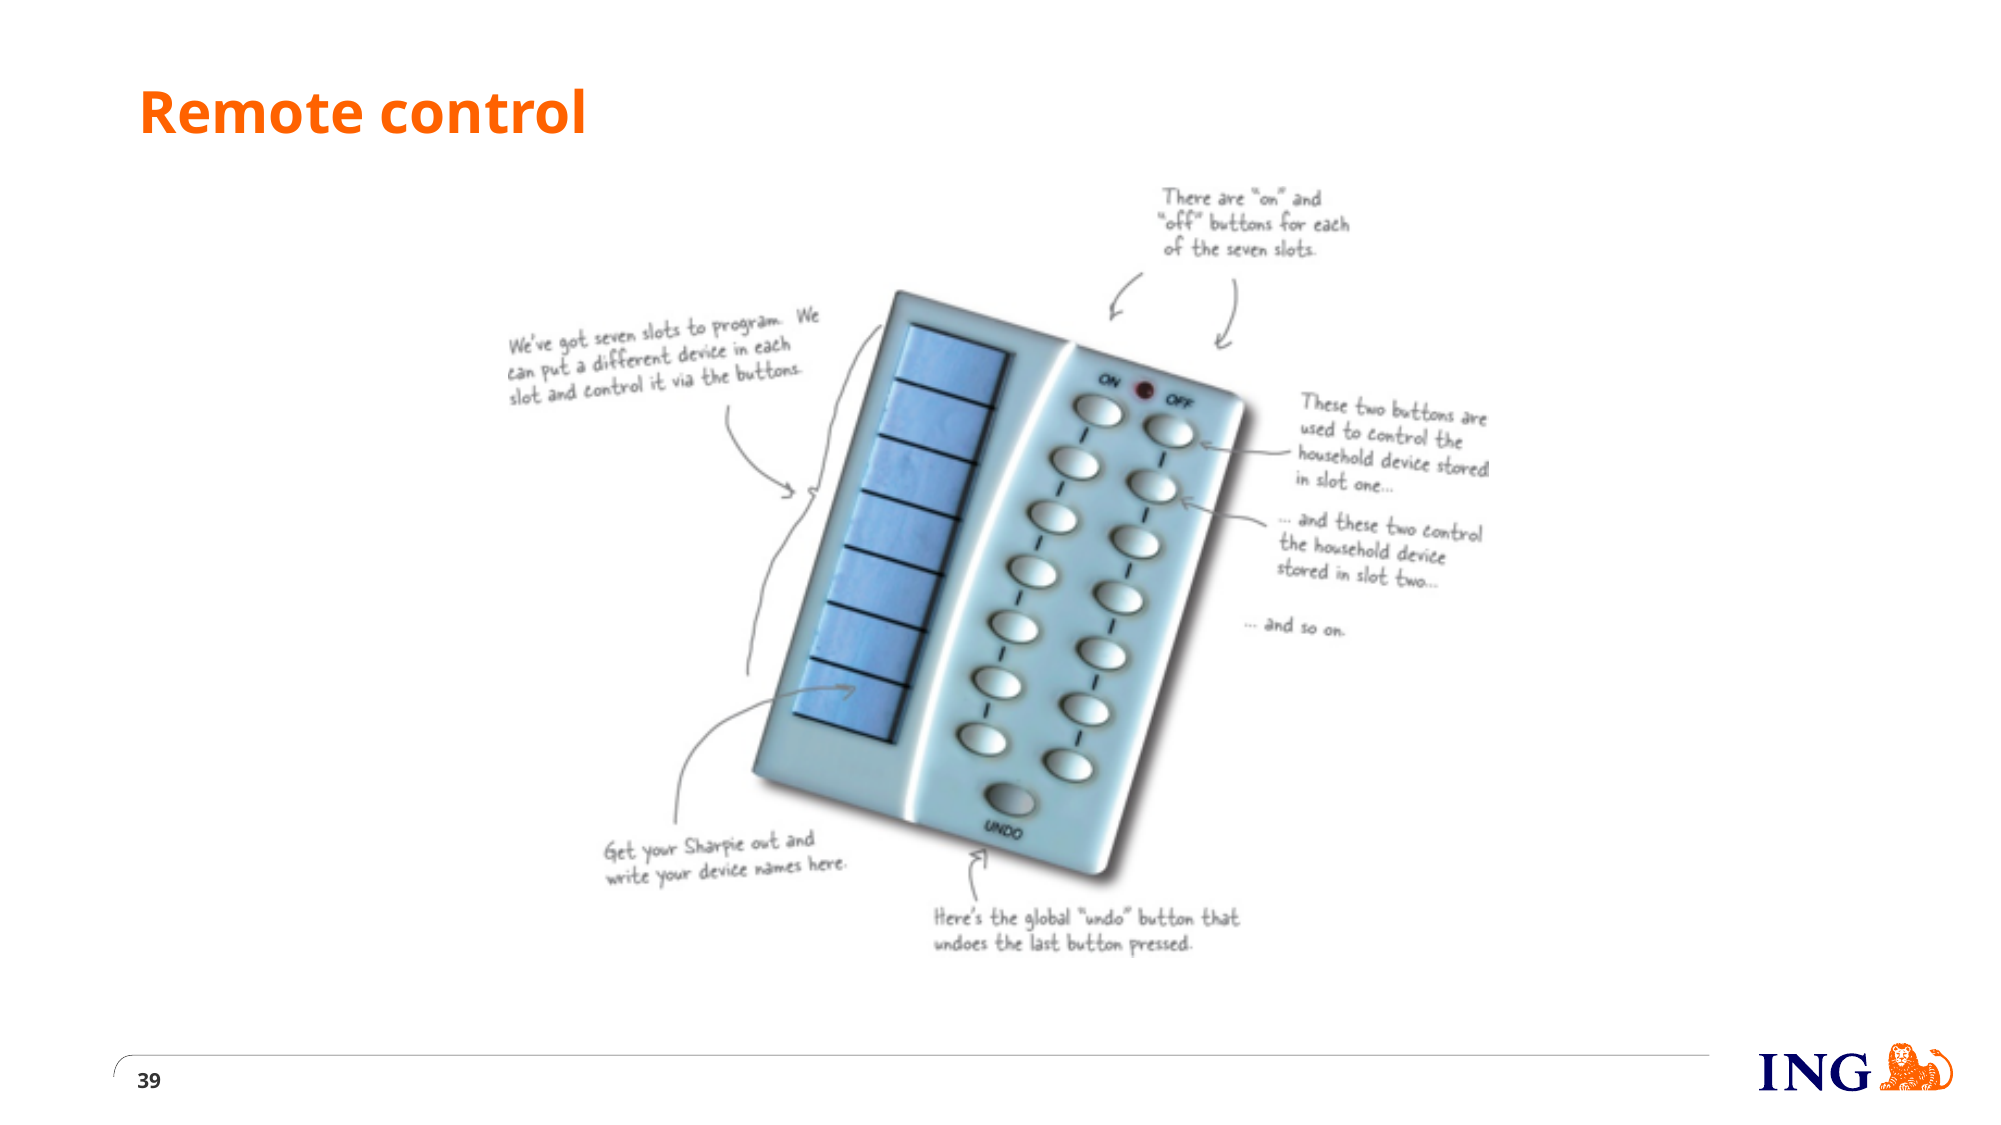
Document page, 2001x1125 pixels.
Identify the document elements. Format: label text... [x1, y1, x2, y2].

title Remote control [138, 46, 1858, 187]
picture [508, 186, 1489, 958]
slide_number 39 [137, 1065, 219, 1097]
